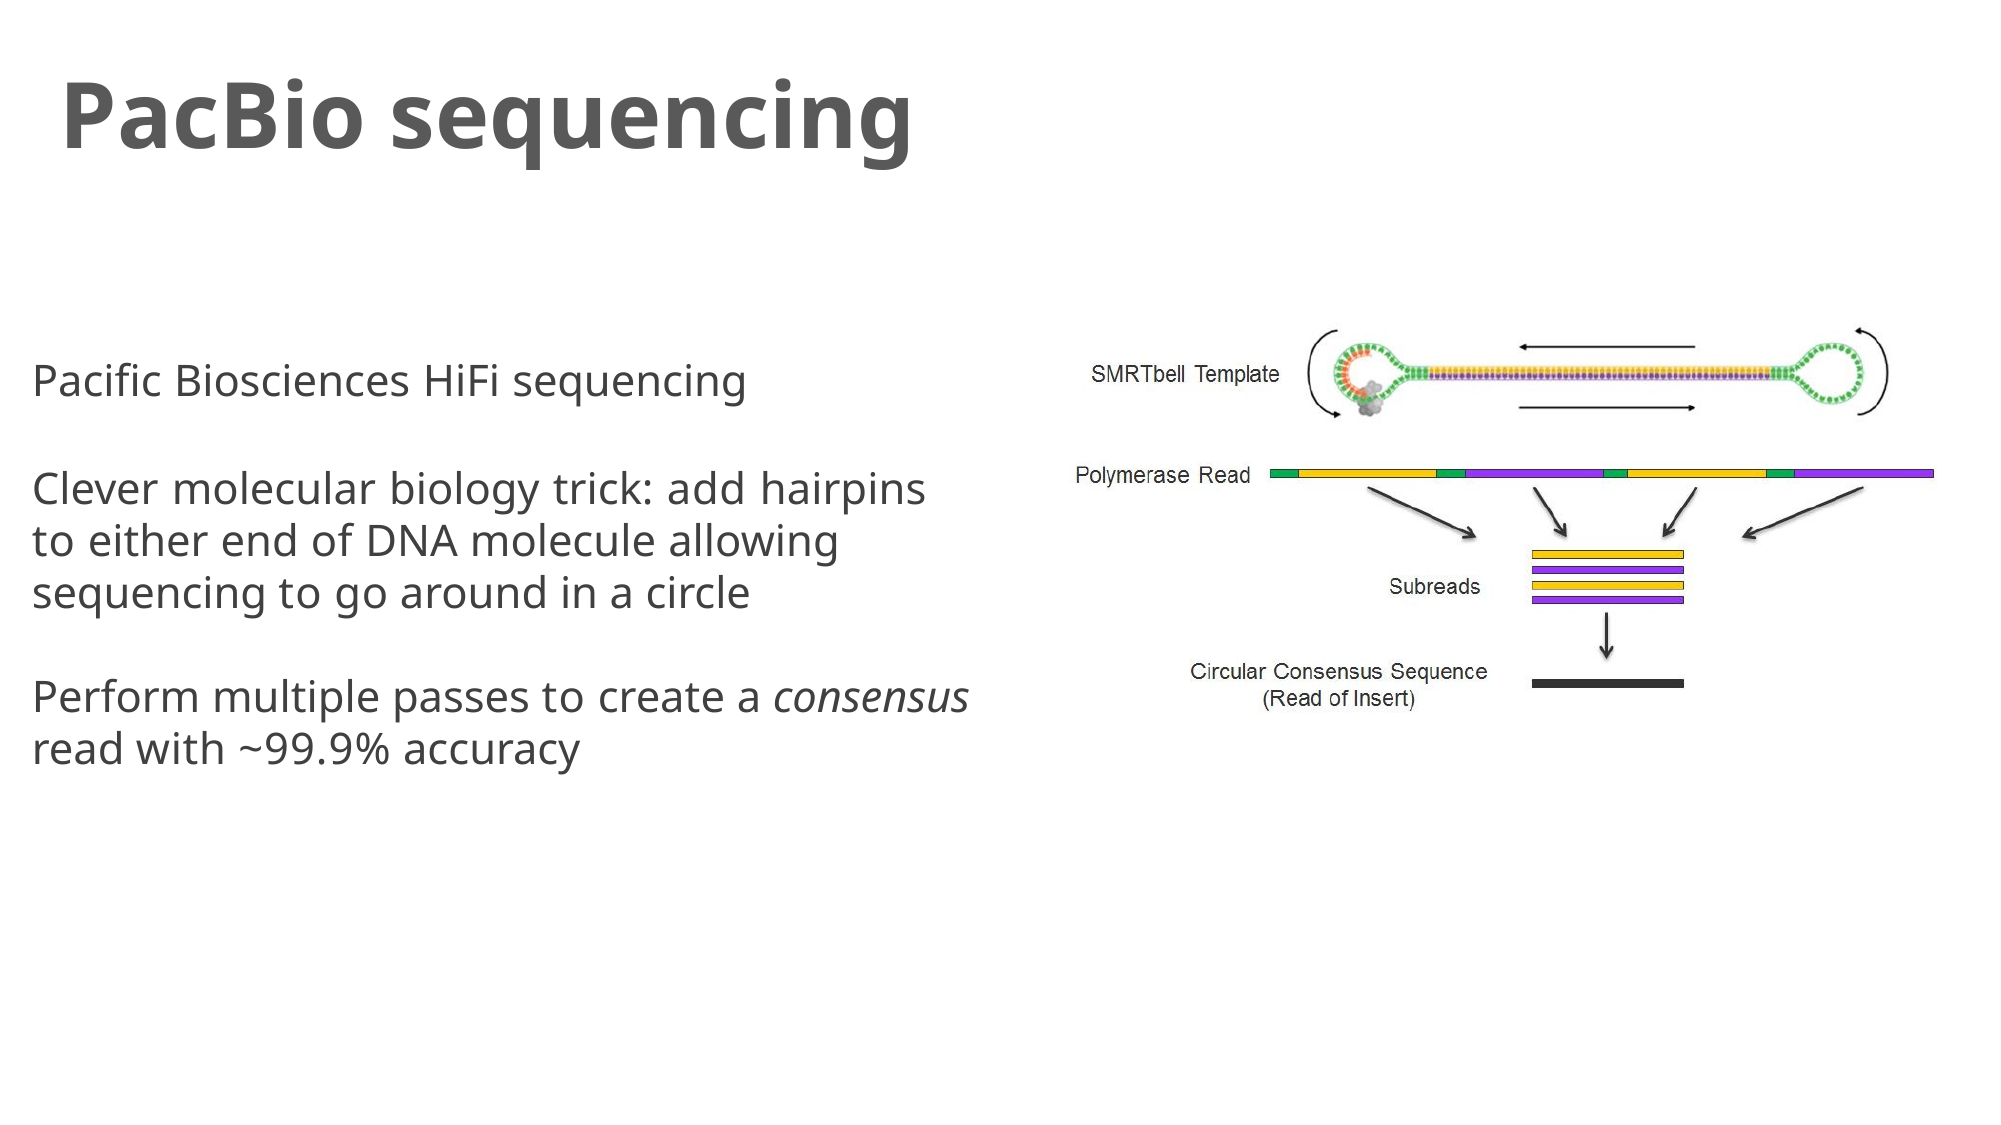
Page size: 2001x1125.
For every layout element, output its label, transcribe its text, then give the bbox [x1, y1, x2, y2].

picture [1068, 322, 1937, 713]
text_box Pacific Biosciences HiFi sequencing Clever molecular biology trick: add hairpins to either end of DNA molecule allowing sequencing to go around in a circle Perform multiple passes to create a consensus read with ~99.9% accuracy [30, 351, 982, 774]
title PacBio sequencing [58, 17, 2000, 207]
